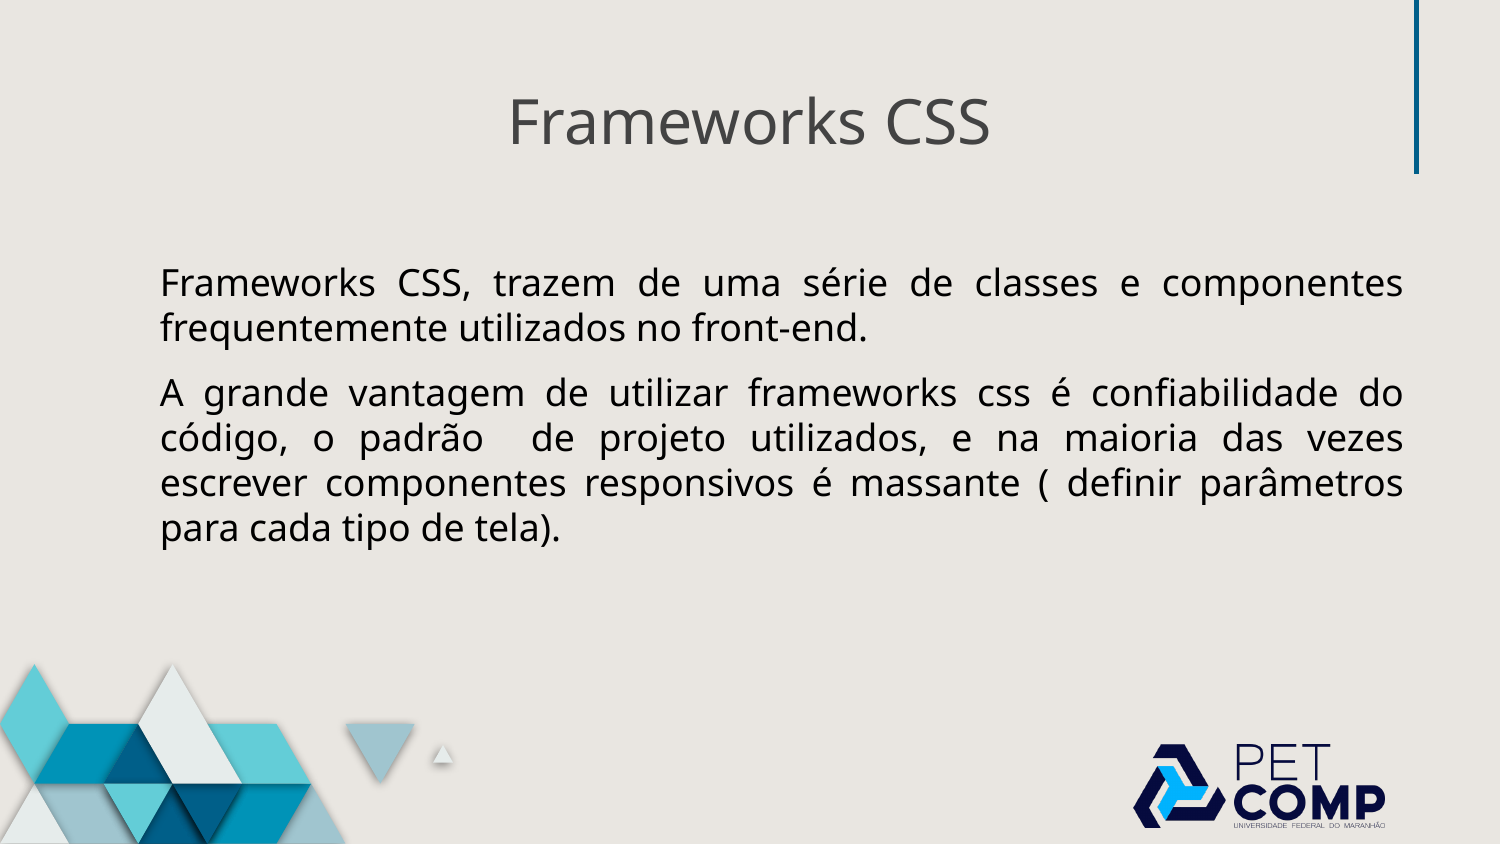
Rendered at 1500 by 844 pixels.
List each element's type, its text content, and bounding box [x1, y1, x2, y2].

title Frameworks CSS [0, 76, 1500, 172]
text_box Frameworks CSS, trazem de uma série de classes e componentes frequentemente utilizados no front-end. A grande vantagem de utilizar frameworks css é confiabilidade do código, o padrão de projeto utilizados, e na maioria das vezes escrever componentes responsivos é massante ( definir parâmetros para cada tipo de tela). [69, 243, 1420, 726]
picture [1133, 744, 1385, 828]
